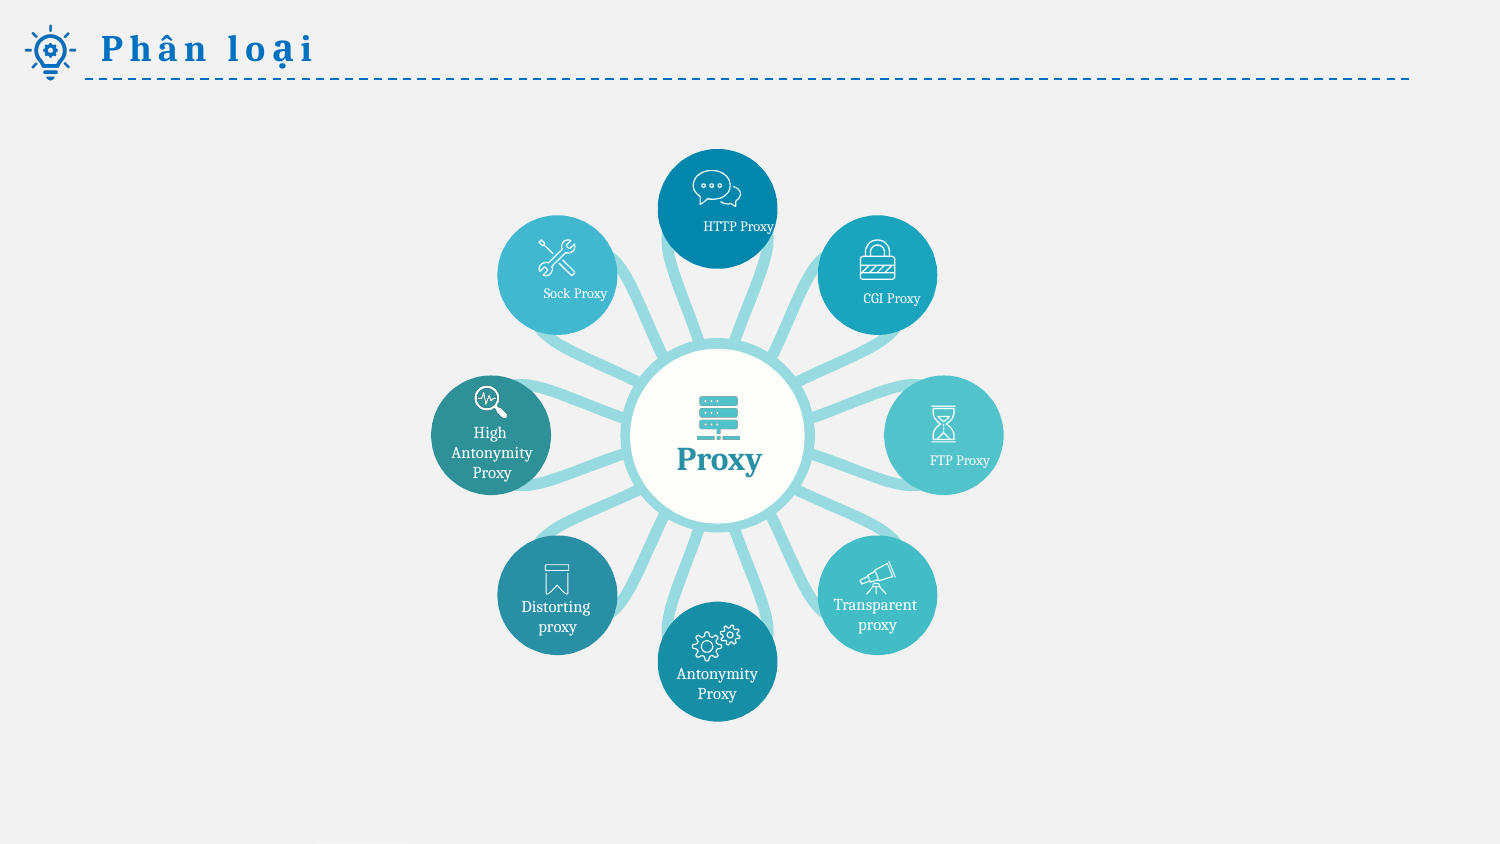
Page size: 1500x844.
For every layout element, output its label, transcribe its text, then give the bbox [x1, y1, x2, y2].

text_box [659, 390, 781, 486]
text_box Phân loại [86, 16, 328, 77]
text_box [526, 564, 585, 633]
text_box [688, 624, 747, 699]
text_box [463, 382, 522, 468]
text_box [848, 560, 907, 631]
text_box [914, 405, 973, 476]
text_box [848, 239, 907, 314]
picture [20, 22, 83, 85]
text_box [430, 148, 1004, 722]
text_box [528, 239, 587, 310]
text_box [688, 169, 747, 243]
